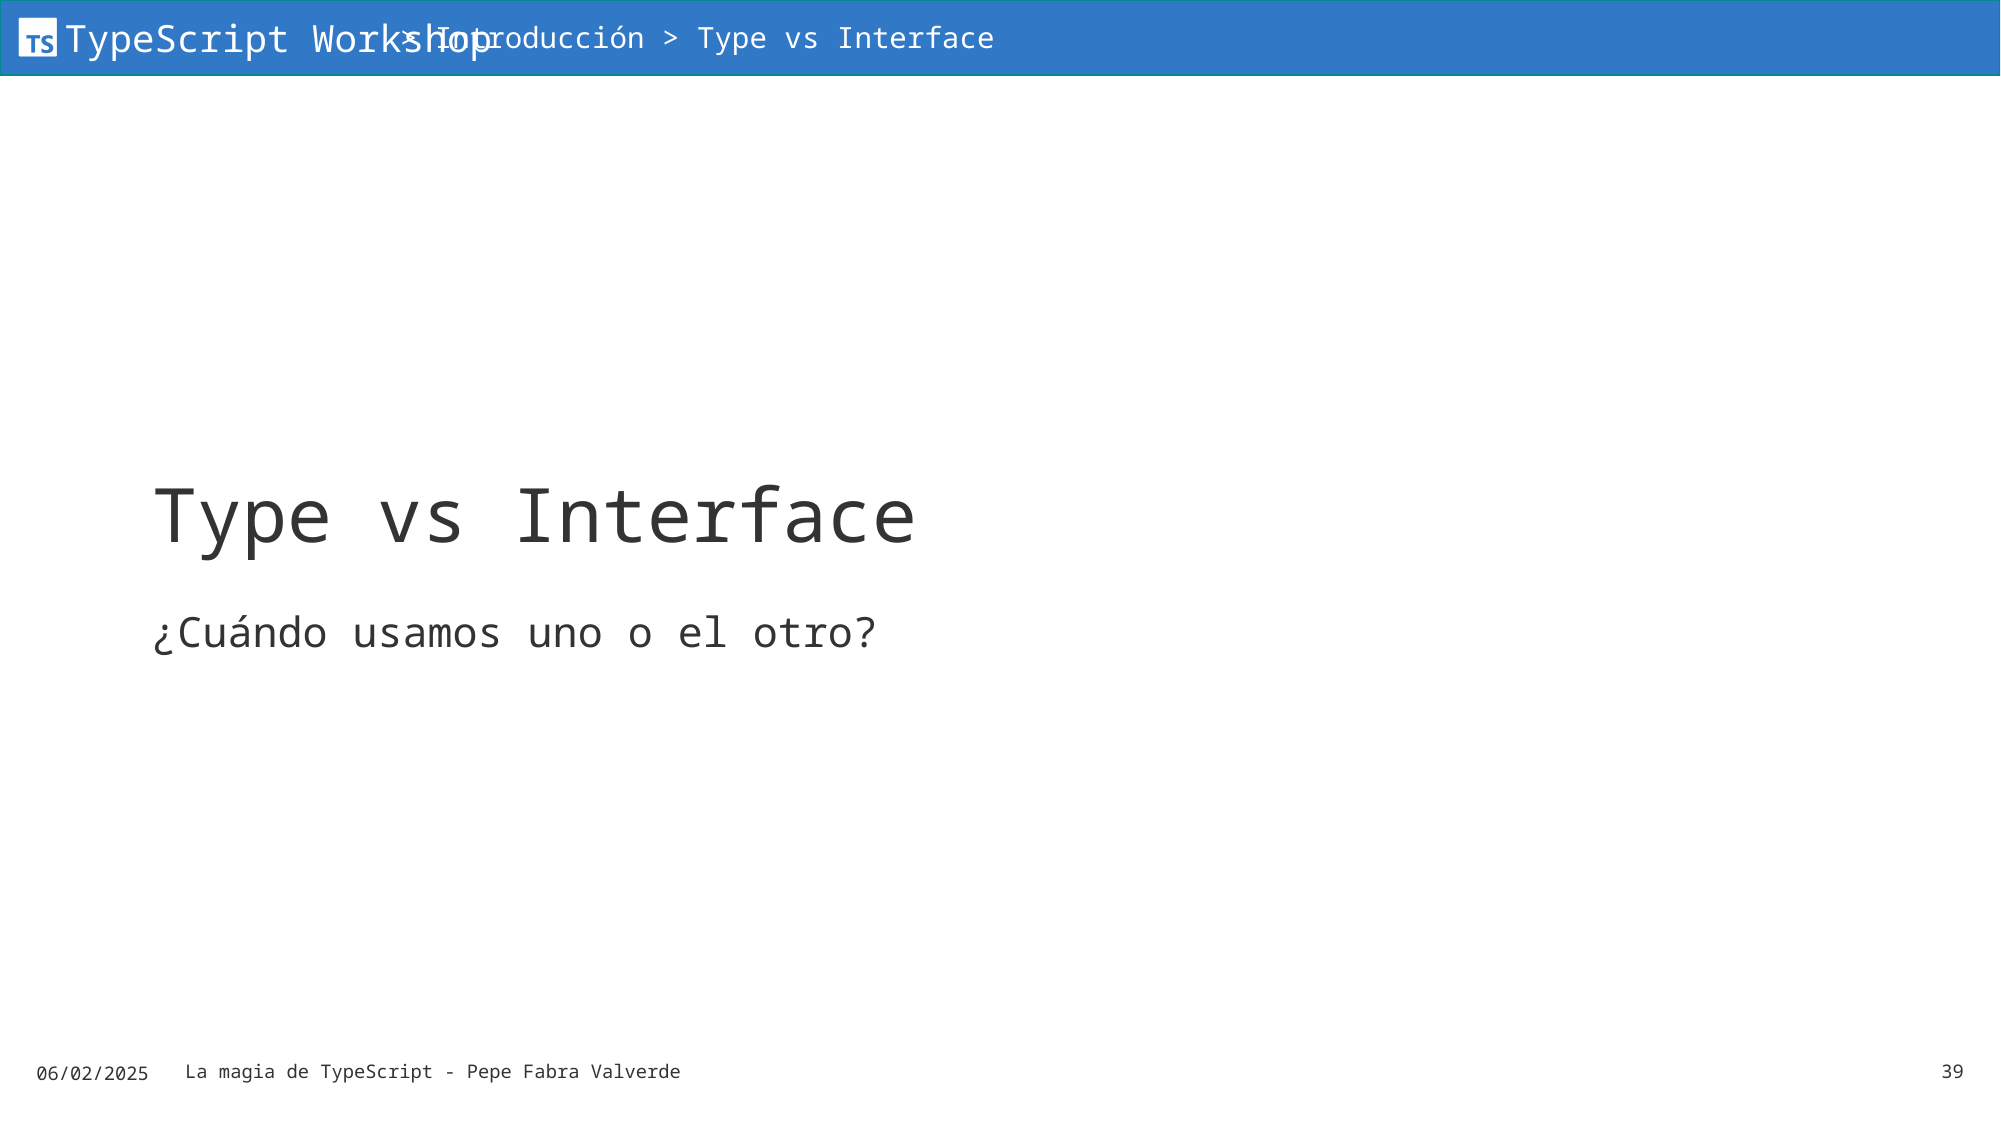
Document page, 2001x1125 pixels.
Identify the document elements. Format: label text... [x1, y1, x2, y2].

text_box > Introducción > Type vs Interface [385, 11, 1886, 62]
slide_number 39 [1528, 1042, 1979, 1103]
list ¿Cuándo usamos uno o el otro? [137, 593, 1863, 1015]
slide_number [21, 1042, 165, 1103]
footer La magia de TypeScript - Pepe Fabra Valverde [170, 1042, 846, 1103]
title Type vs Interface [137, 171, 1863, 565]
picture [16, 15, 59, 59]
